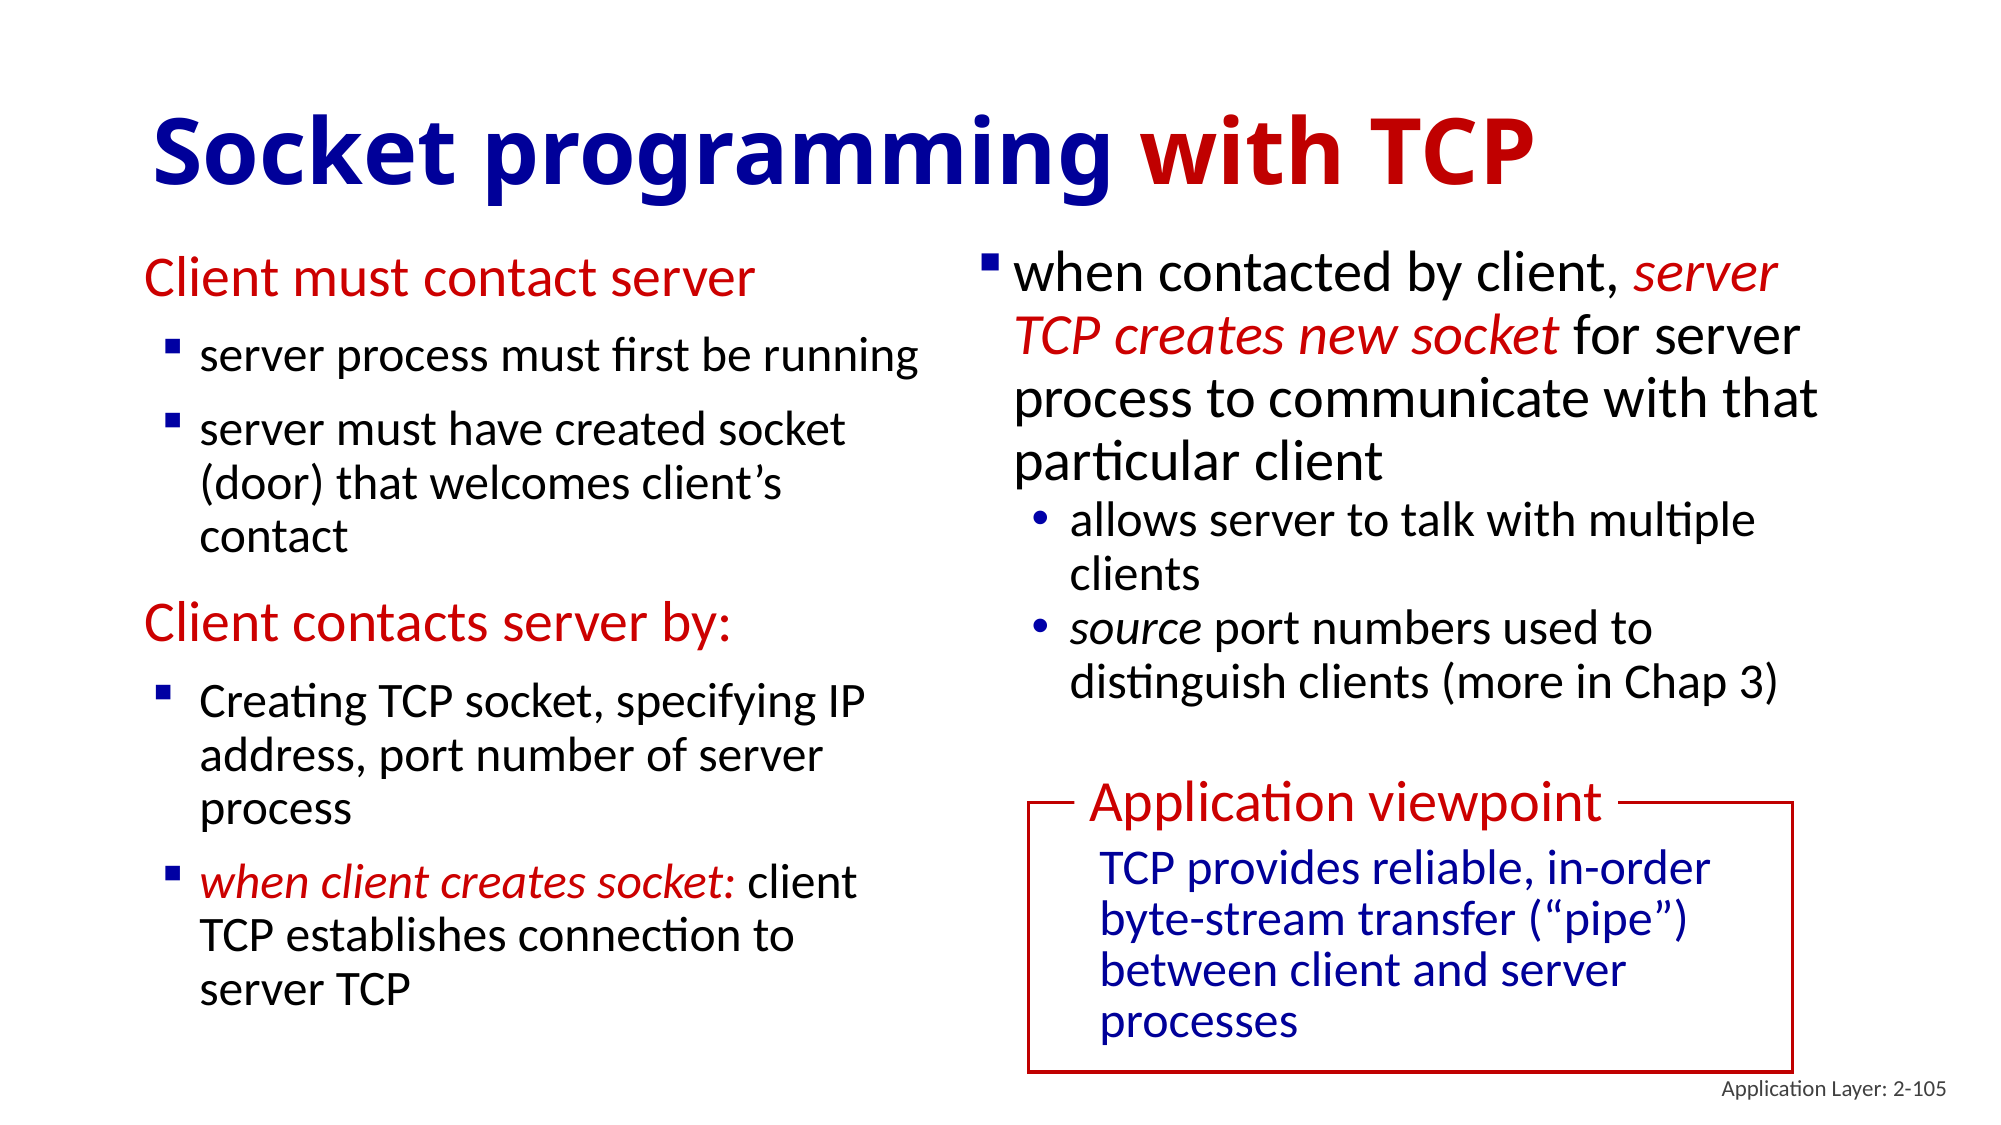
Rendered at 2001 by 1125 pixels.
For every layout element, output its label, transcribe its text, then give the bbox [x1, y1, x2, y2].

title Socket programming with TCP [137, 74, 1863, 221]
list Client must contact server server process must first be running server must have created socket (door) that welcomes client’s contact Client contacts server by: Creating TCP socket, specifying IP address, port number of server process when client creates socket: client TCP establishes connection to server TCP [108, 238, 941, 1074]
text_box when contacted by client, server TCP creates new socket for server process to communicate with that particular client allows server to talk with multiple clients source port numbers used to distinguish clients (more in Chap 3) [940, 234, 1880, 727]
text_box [1028, 754, 1793, 1073]
slide_number Application Layer: 2-105 [1512, 1056, 1963, 1117]
